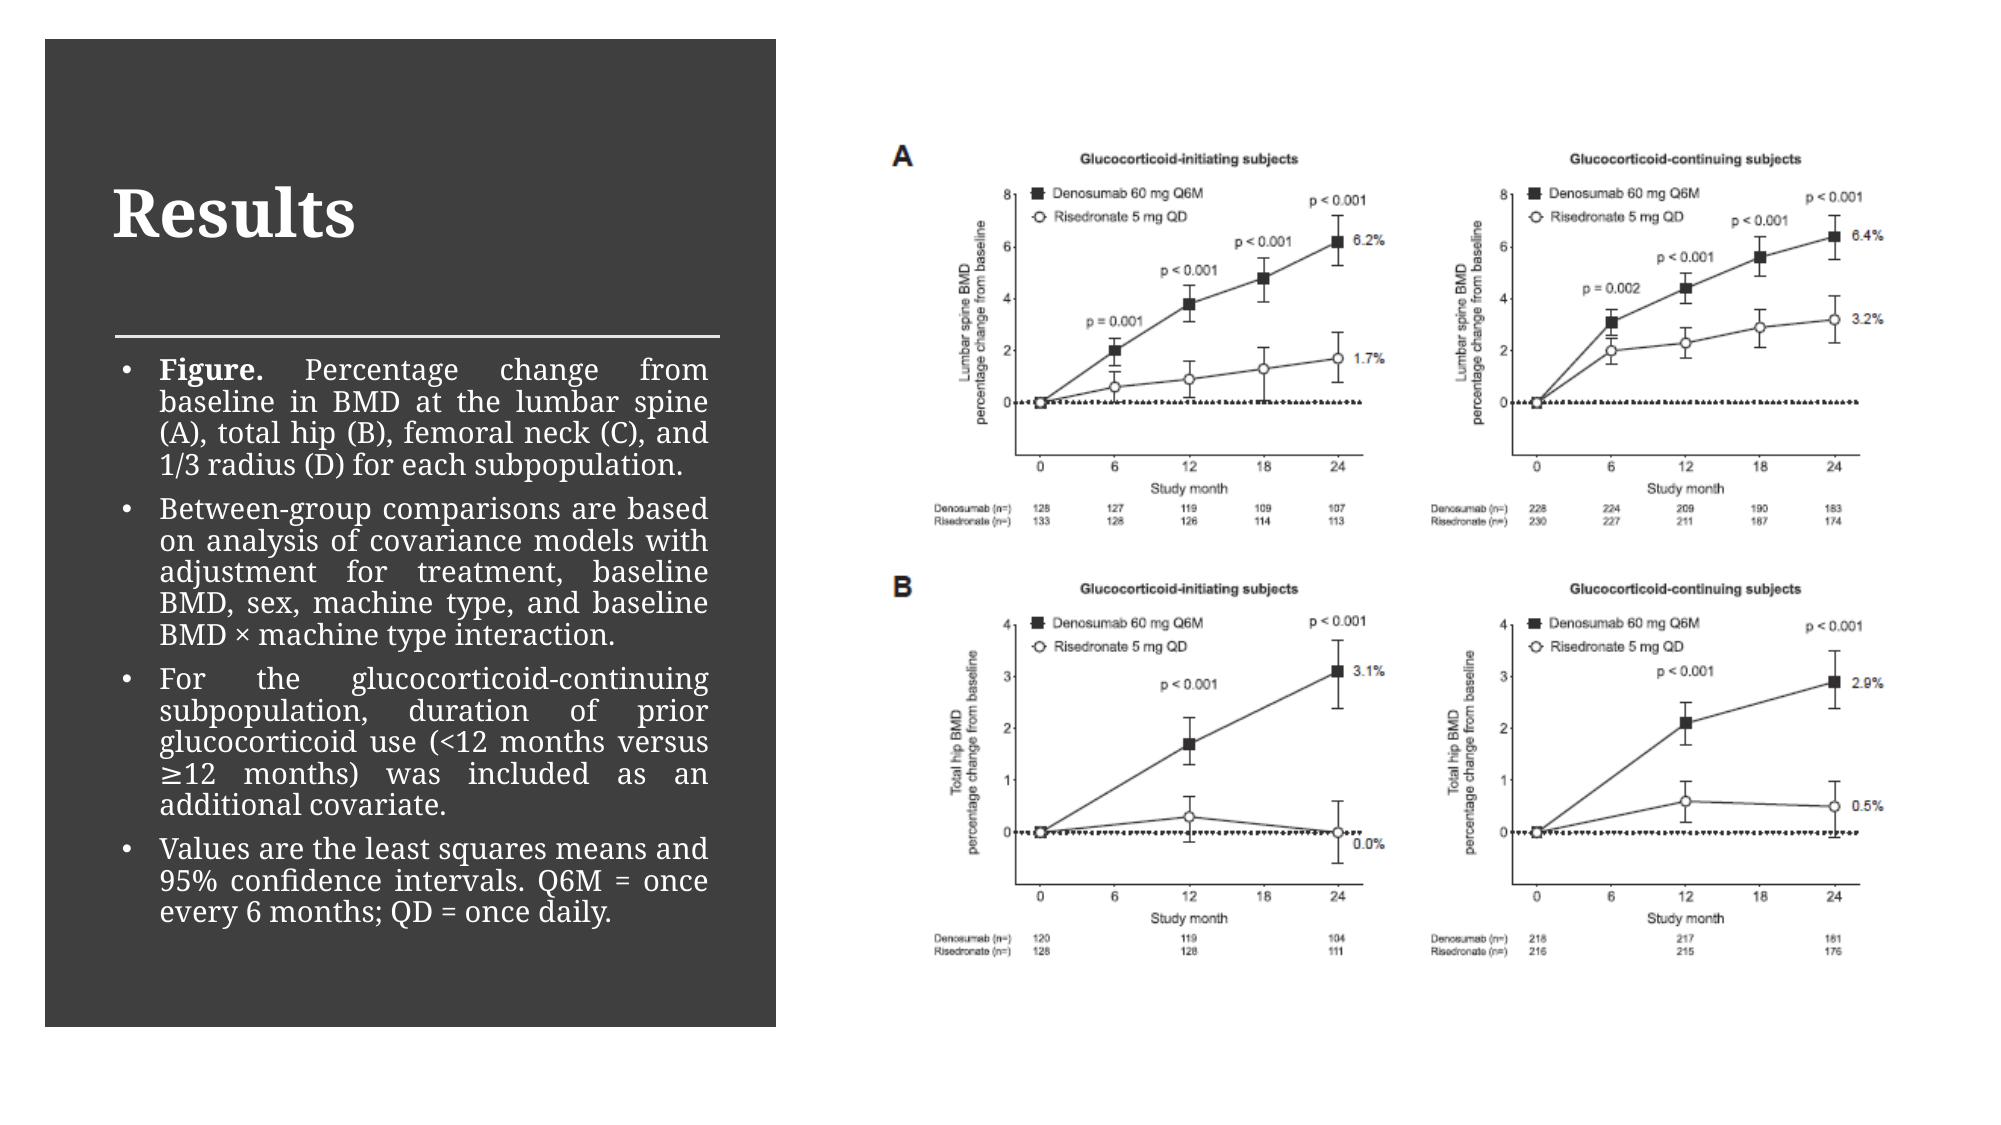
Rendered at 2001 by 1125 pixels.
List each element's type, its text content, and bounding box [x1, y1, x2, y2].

text_box Figure. Percentage change from baseline in BMD at the lumbar spine (A), total hip (B), femoral neck (C), and 1/3 radius (D) for each subpopulation. Between-group comparisons are based on analysis of covariance models with adjustment for treatment, baseline BMD, sex, machine type, and baseline BMD × machine type interaction. For the glucocorticoid-continuing subpopulation, duration of prior glucocorticoid use (<12 months versus ≥12 months) was included as an additional covariate. Values are the least squares means and 95% confidence intervals. Q6M = once every 6 months; QD = once daily. [97, 348, 725, 967]
text_box [55, 49, 767, 1017]
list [838, 127, 1921, 973]
title Results [97, 105, 725, 326]
